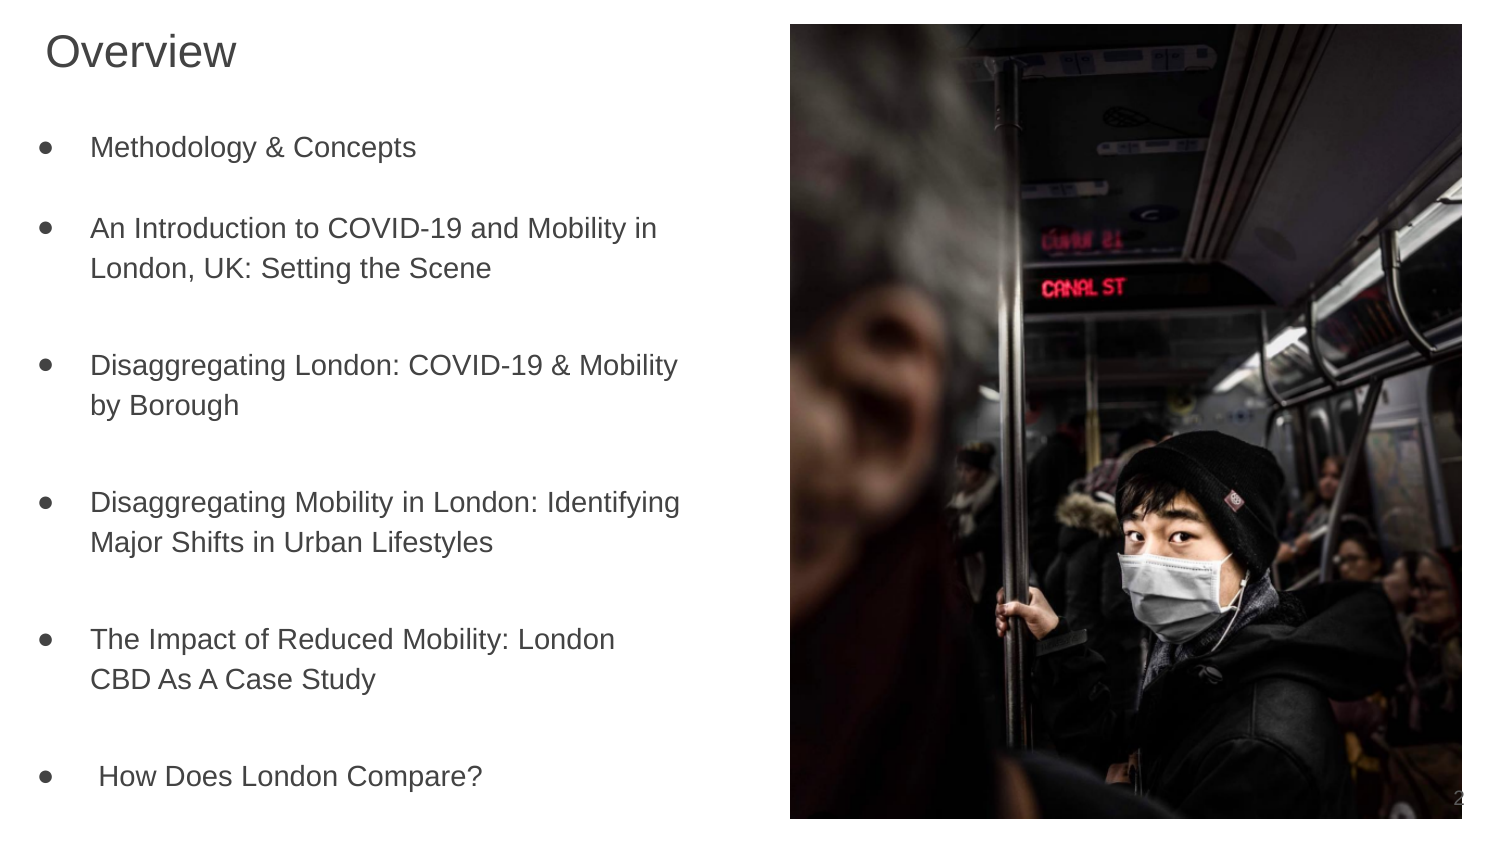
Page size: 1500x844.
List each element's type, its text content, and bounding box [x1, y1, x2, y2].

text_box Methodology & Concepts An Introduction to COVID-19 and Mobility in London, UK: Setting the Scene Disaggregating London: COVID-19 & Mobility by Borough Disaggregating Mobility in London: Identifying Major Shifts in Urban Lifestyles The Impact of Reduced Mobility: London CBD As A Case Study How Does London Compare? [0, 73, 700, 819]
picture [790, 24, 1462, 819]
slide_number 2 [1389, 764, 1480, 830]
text_box Overview [30, 6, 621, 73]
